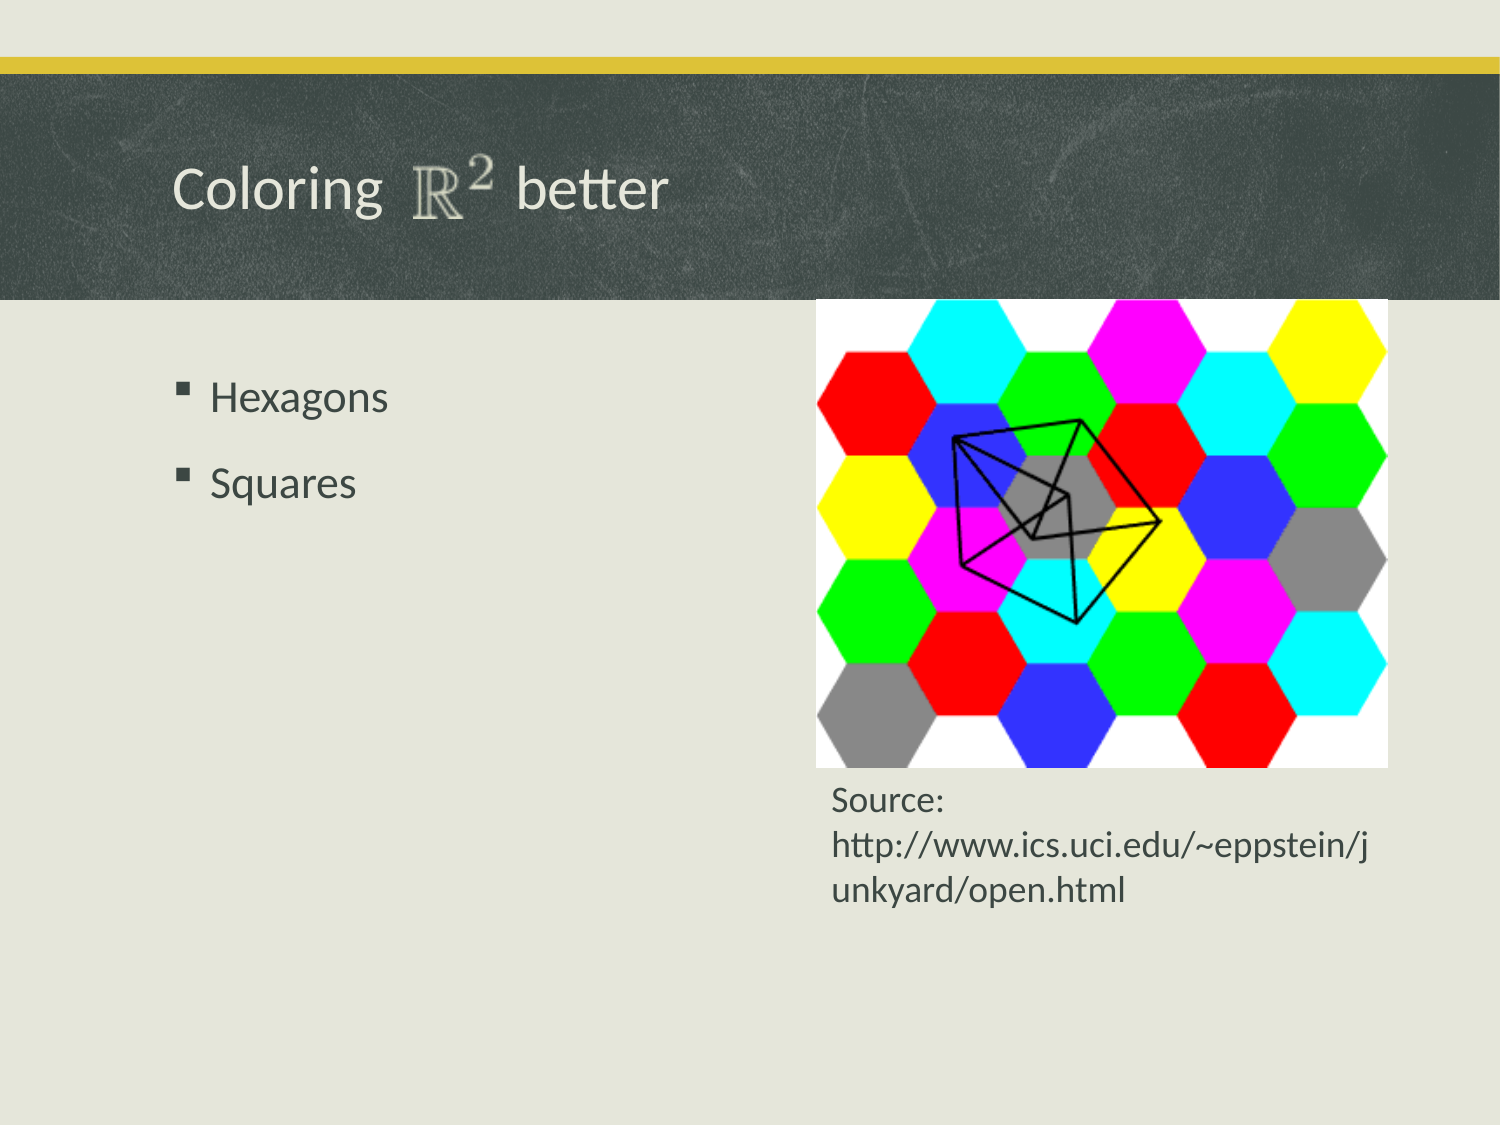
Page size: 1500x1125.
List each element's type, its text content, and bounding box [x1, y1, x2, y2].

picture [413, 152, 495, 219]
text_box Source: http://www.ics.uci.edu/~eppstein/junkyard/open.html [816, 768, 1388, 918]
list Hexagons Squares [157, 359, 1343, 1014]
picture [0, 74, 1500, 768]
title Coloring better [157, 76, 1343, 300]
